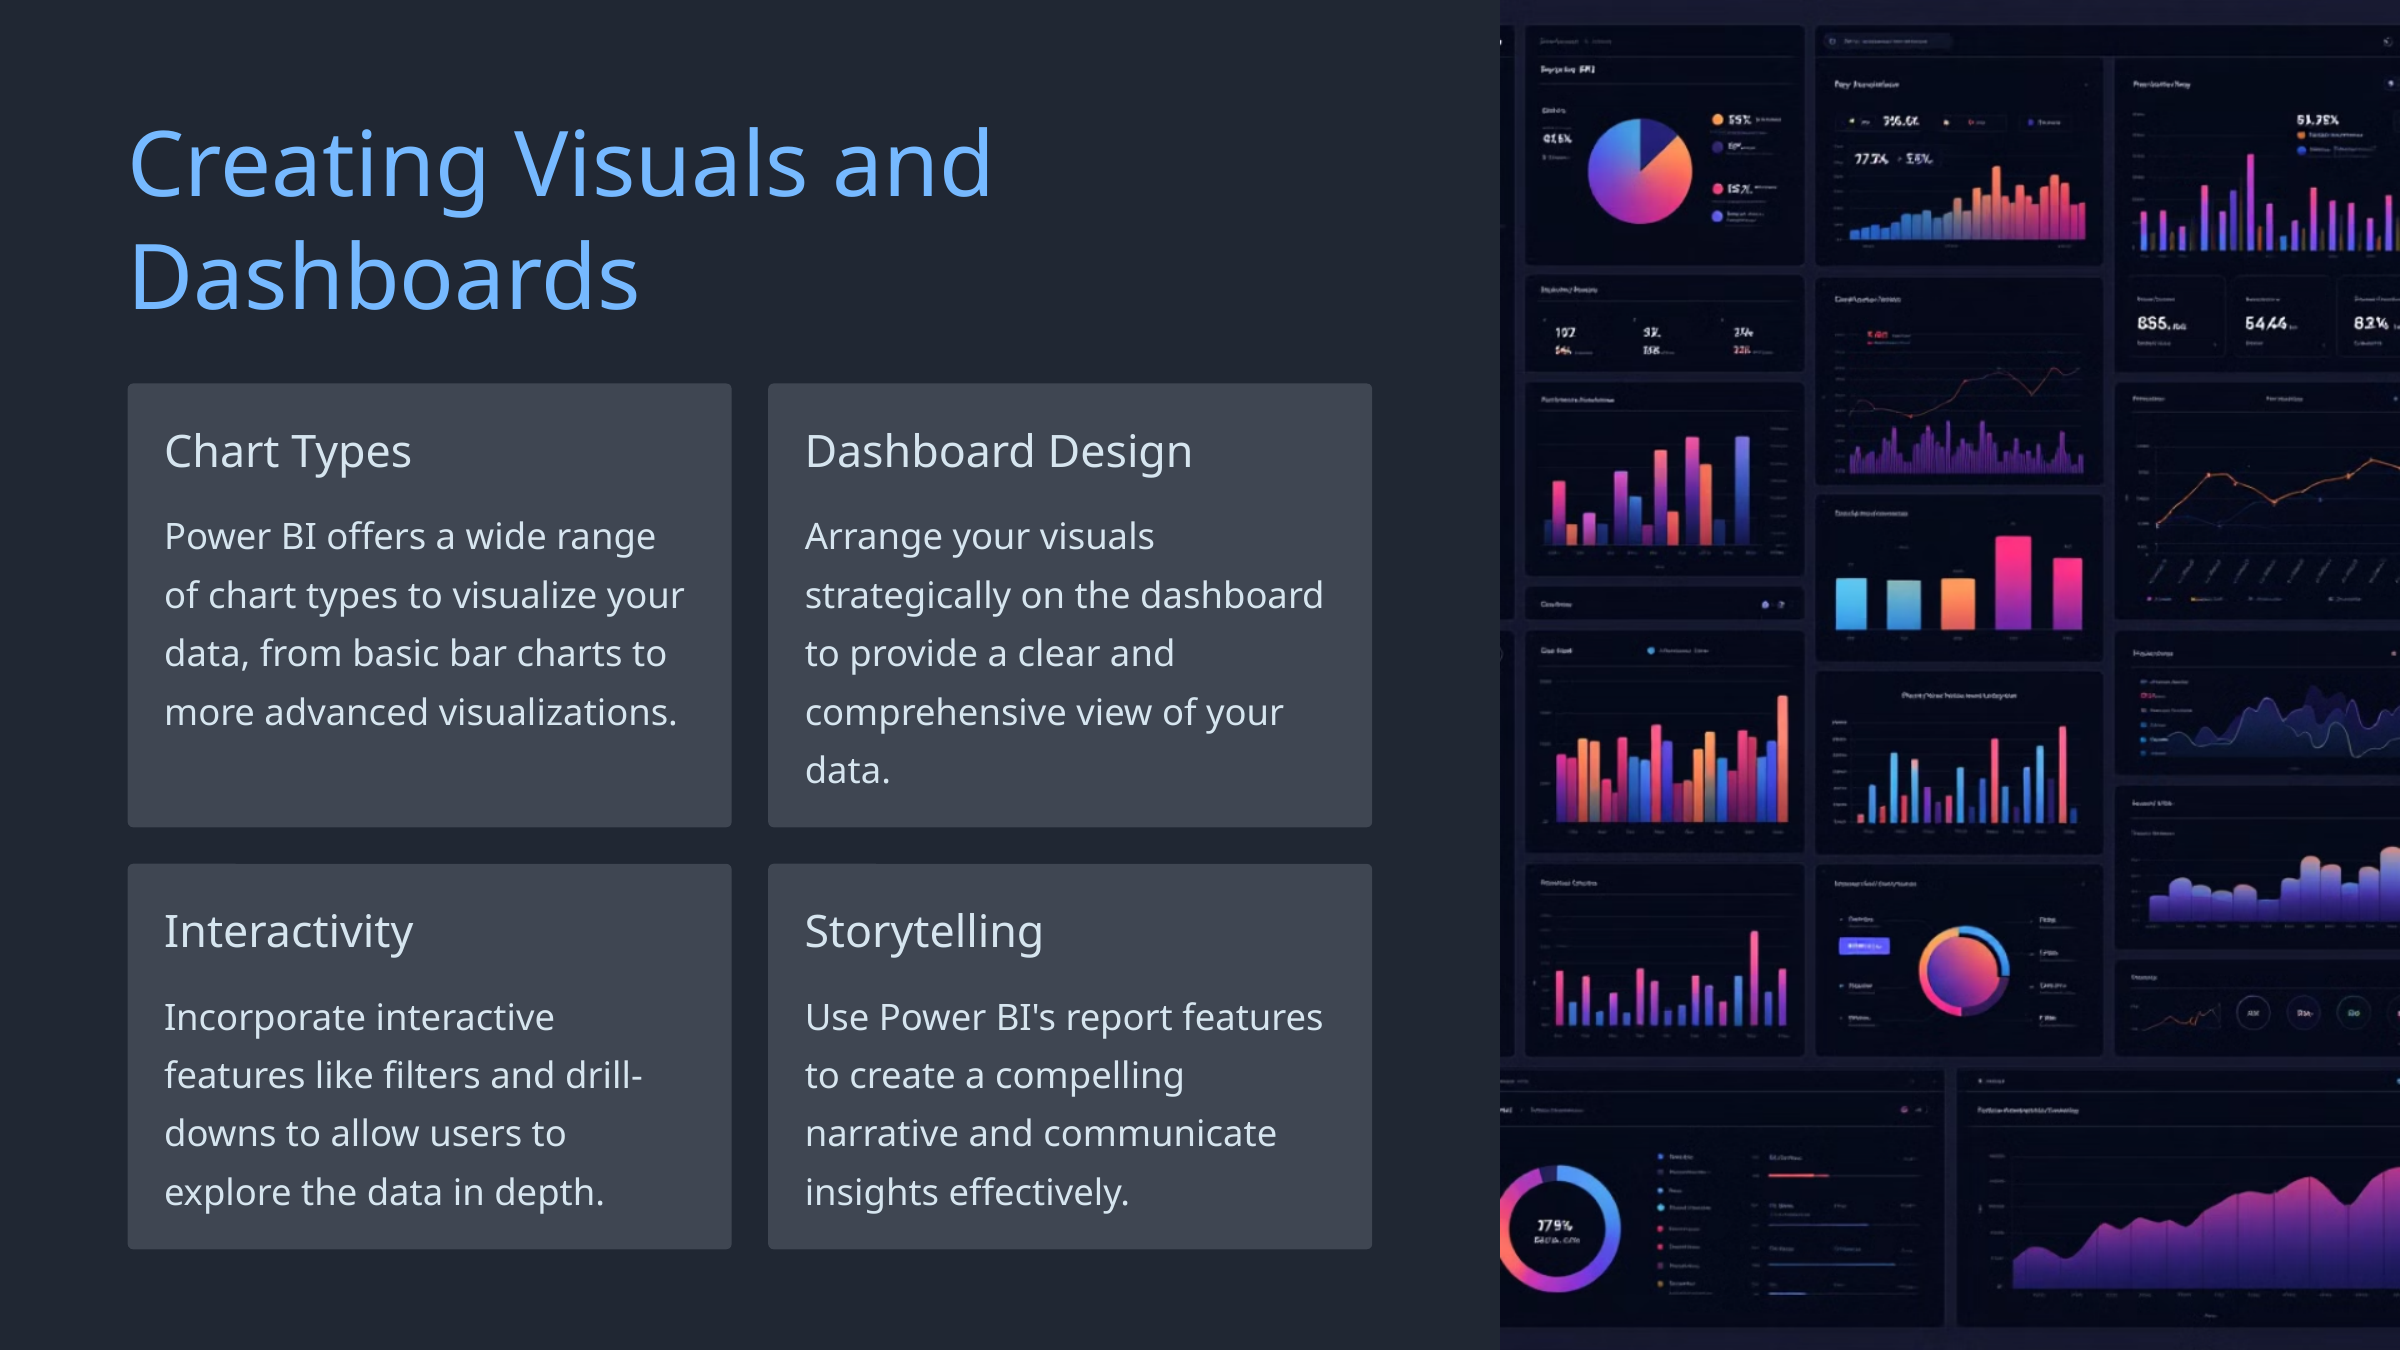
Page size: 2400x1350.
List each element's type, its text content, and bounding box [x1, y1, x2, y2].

text_box Chart Types [164, 419, 621, 477]
text_box Power BI offers a wide range of chart types to visualize your data, from basic bar charts to more advanced visualizations. [164, 498, 696, 733]
text_box Creating Visuals and Dashboards [127, 100, 1373, 329]
text_box Incorporate interactive features like filters and drill-downs to allow users to explore the data in depth. [164, 979, 696, 1213]
text_box [768, 863, 1373, 1250]
text_box Use Power BI's report features to create a compelling narrative and communicate insights effectively. [804, 979, 1336, 1213]
text_box Arrange your visuals strategically on the dashboard to provide a clear and comprehensive view of your data. [804, 498, 1336, 791]
text_box Dashboard Design [804, 419, 1261, 477]
text_box [768, 383, 1373, 828]
picture [1499, 0, 2400, 1350]
text_box [127, 863, 732, 1250]
text_box Interactivity [164, 900, 621, 958]
text_box Storytelling [804, 900, 1261, 958]
text_box [127, 383, 732, 828]
